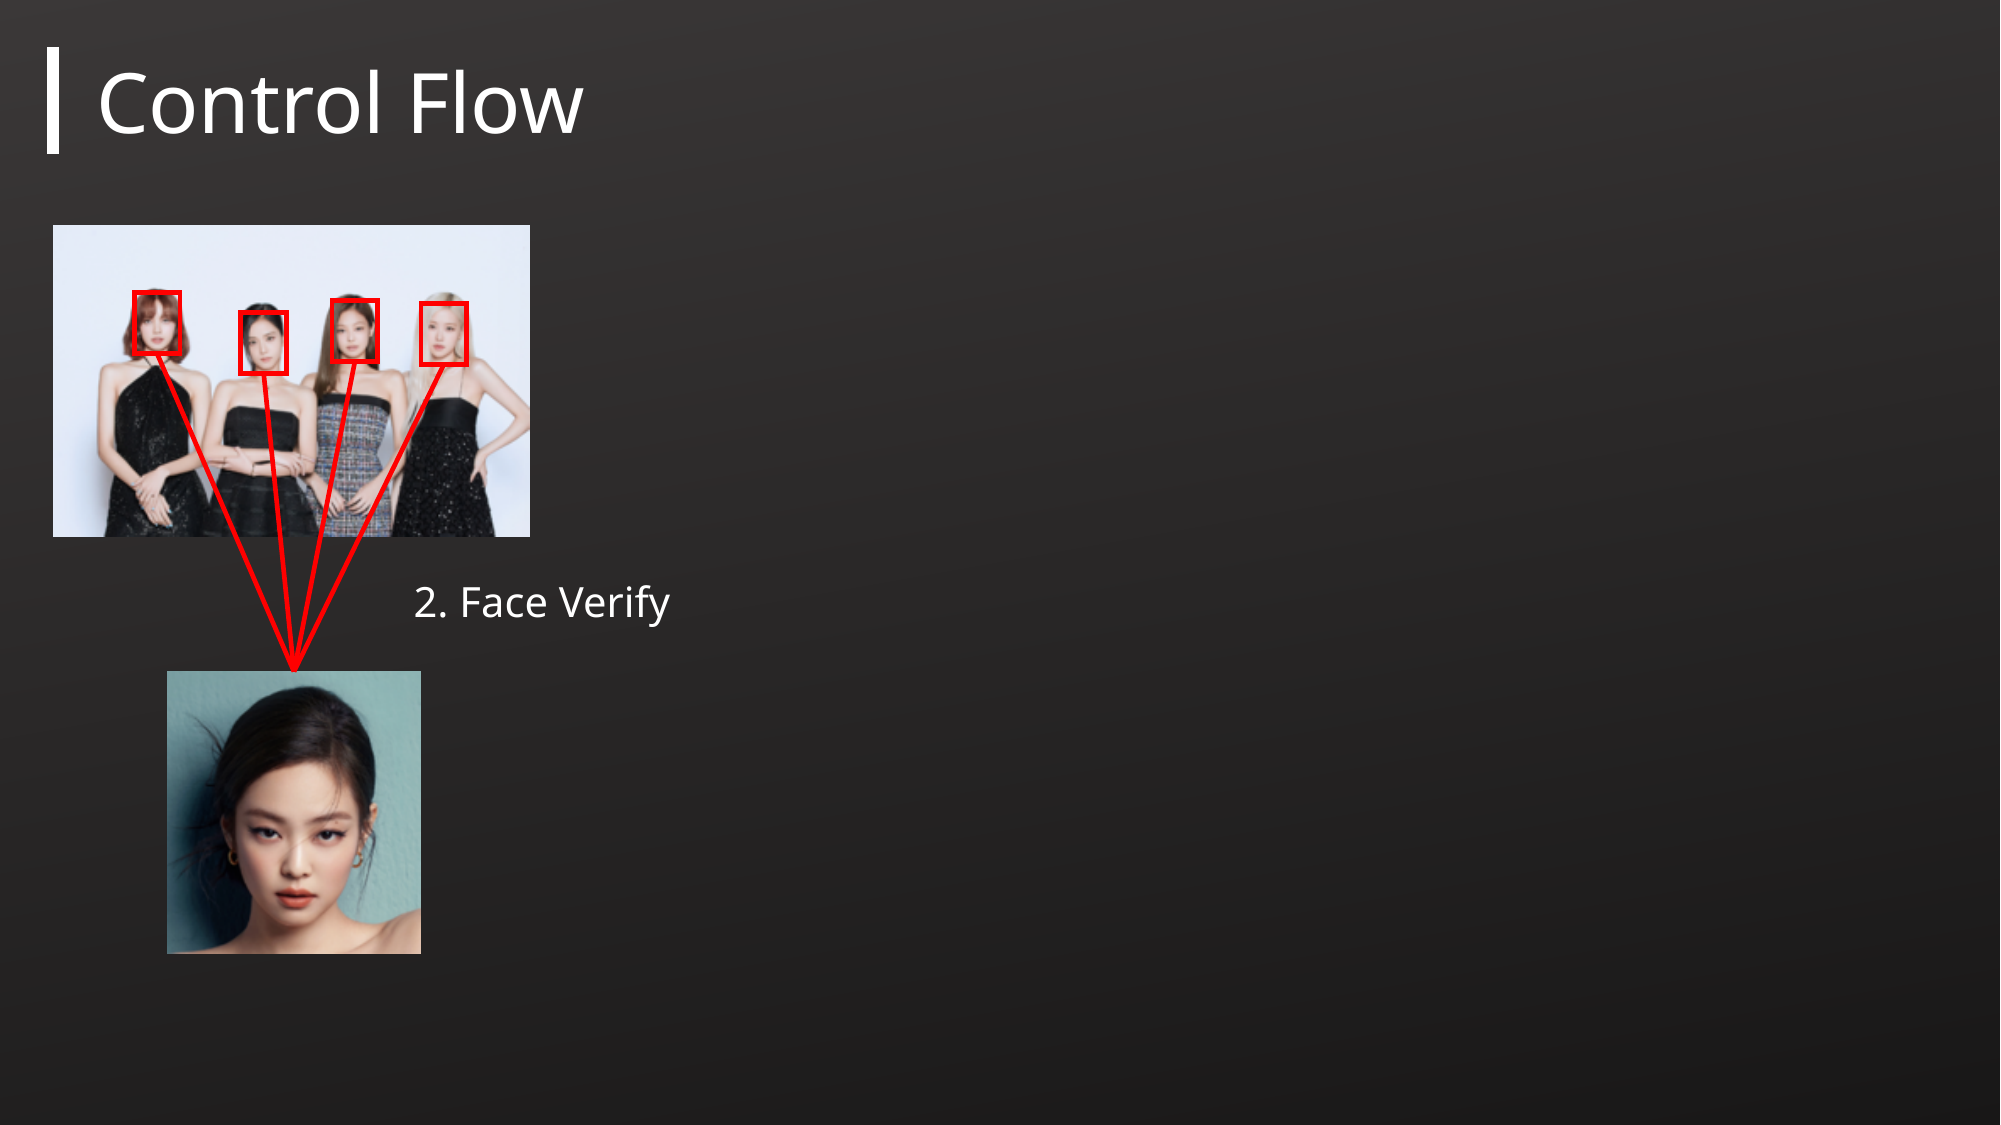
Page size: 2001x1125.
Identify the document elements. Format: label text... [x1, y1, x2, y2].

picture [167, 672, 421, 954]
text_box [293, 364, 444, 672]
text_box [263, 373, 293, 672]
text_box 2. Face Verify [444, 567, 821, 633]
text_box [157, 353, 294, 672]
text_box Control Flow [81, 42, 1083, 158]
picture [53, 225, 530, 537]
